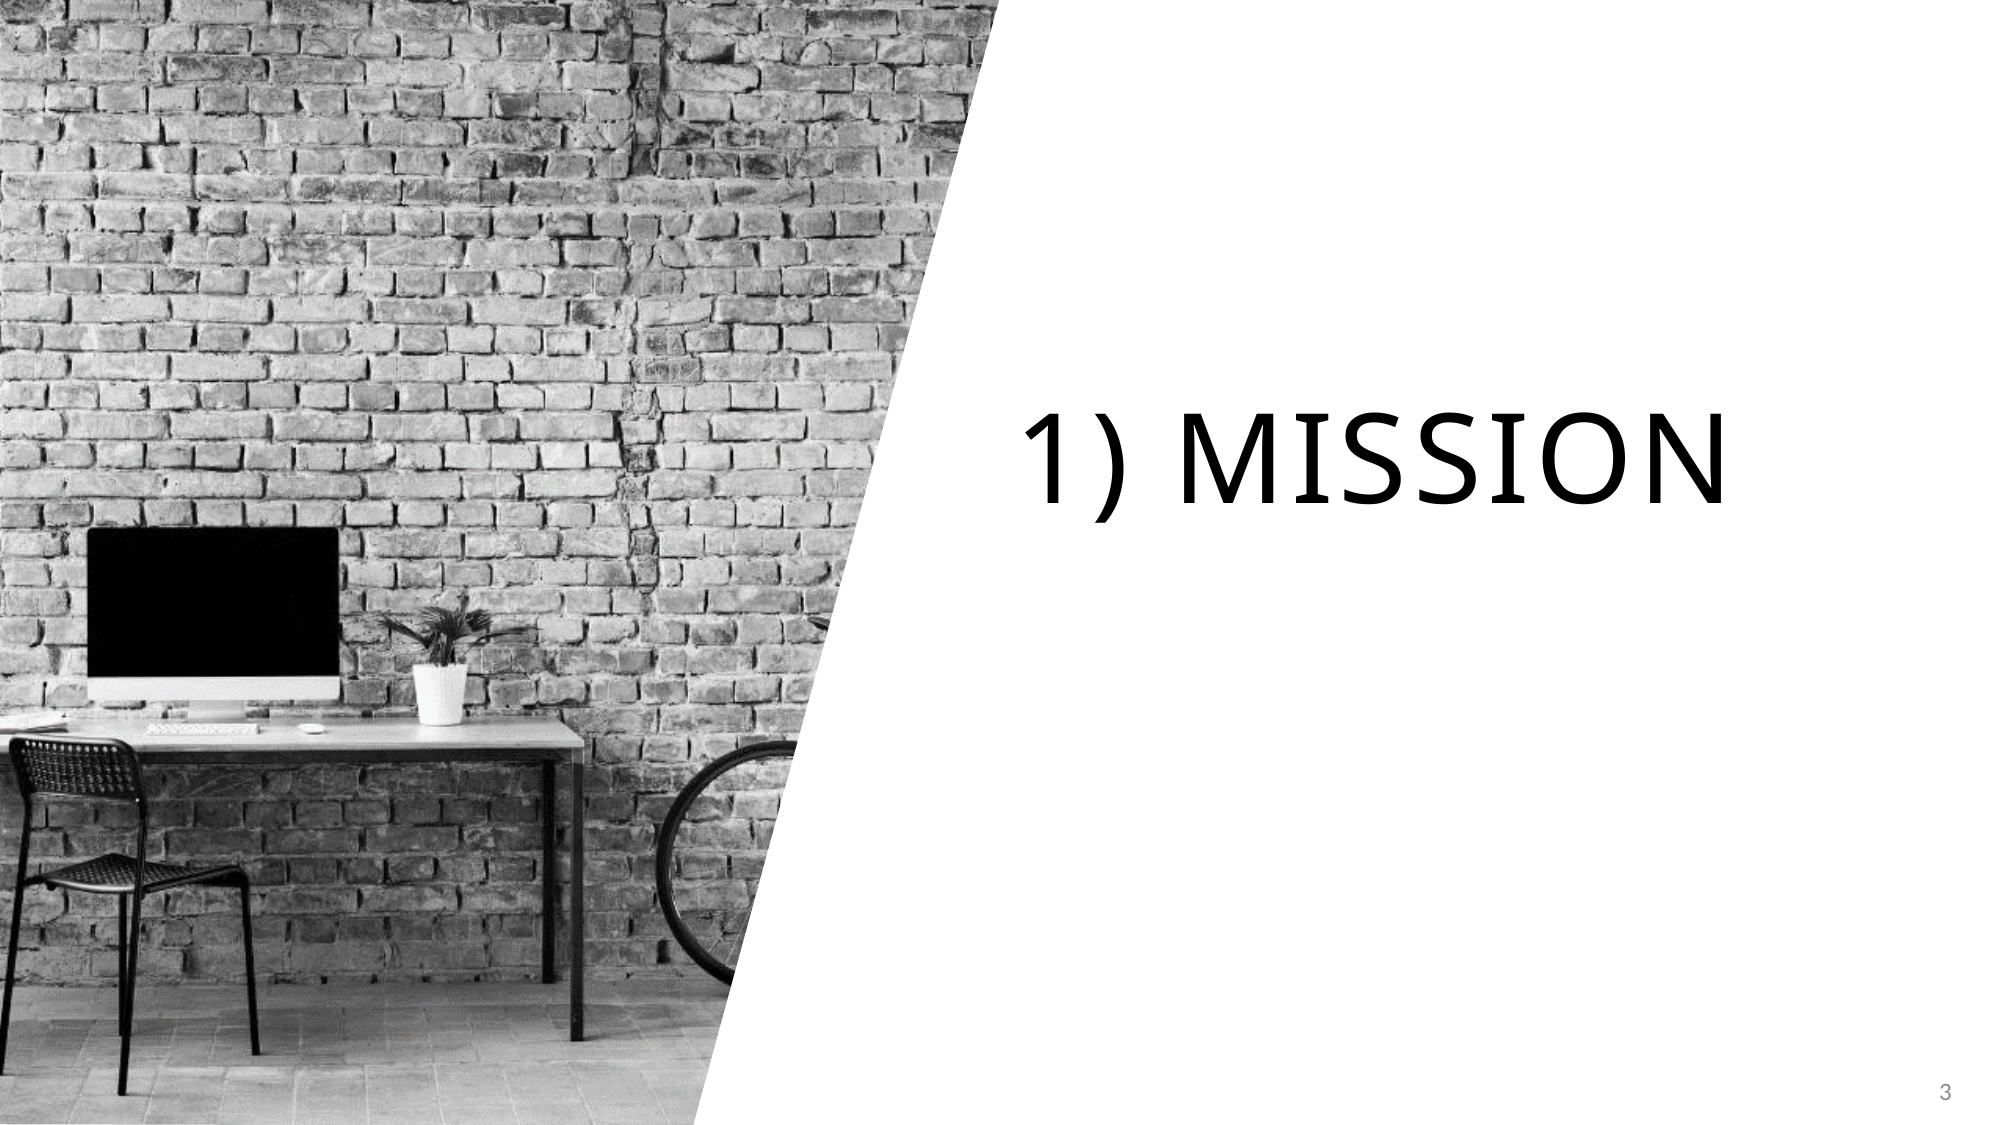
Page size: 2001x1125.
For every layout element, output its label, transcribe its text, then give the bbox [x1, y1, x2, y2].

slide_number 3 [1894, 1061, 1967, 1121]
text_box [0, 0, 1000, 1125]
title 1) MISSION [999, 371, 1861, 643]
